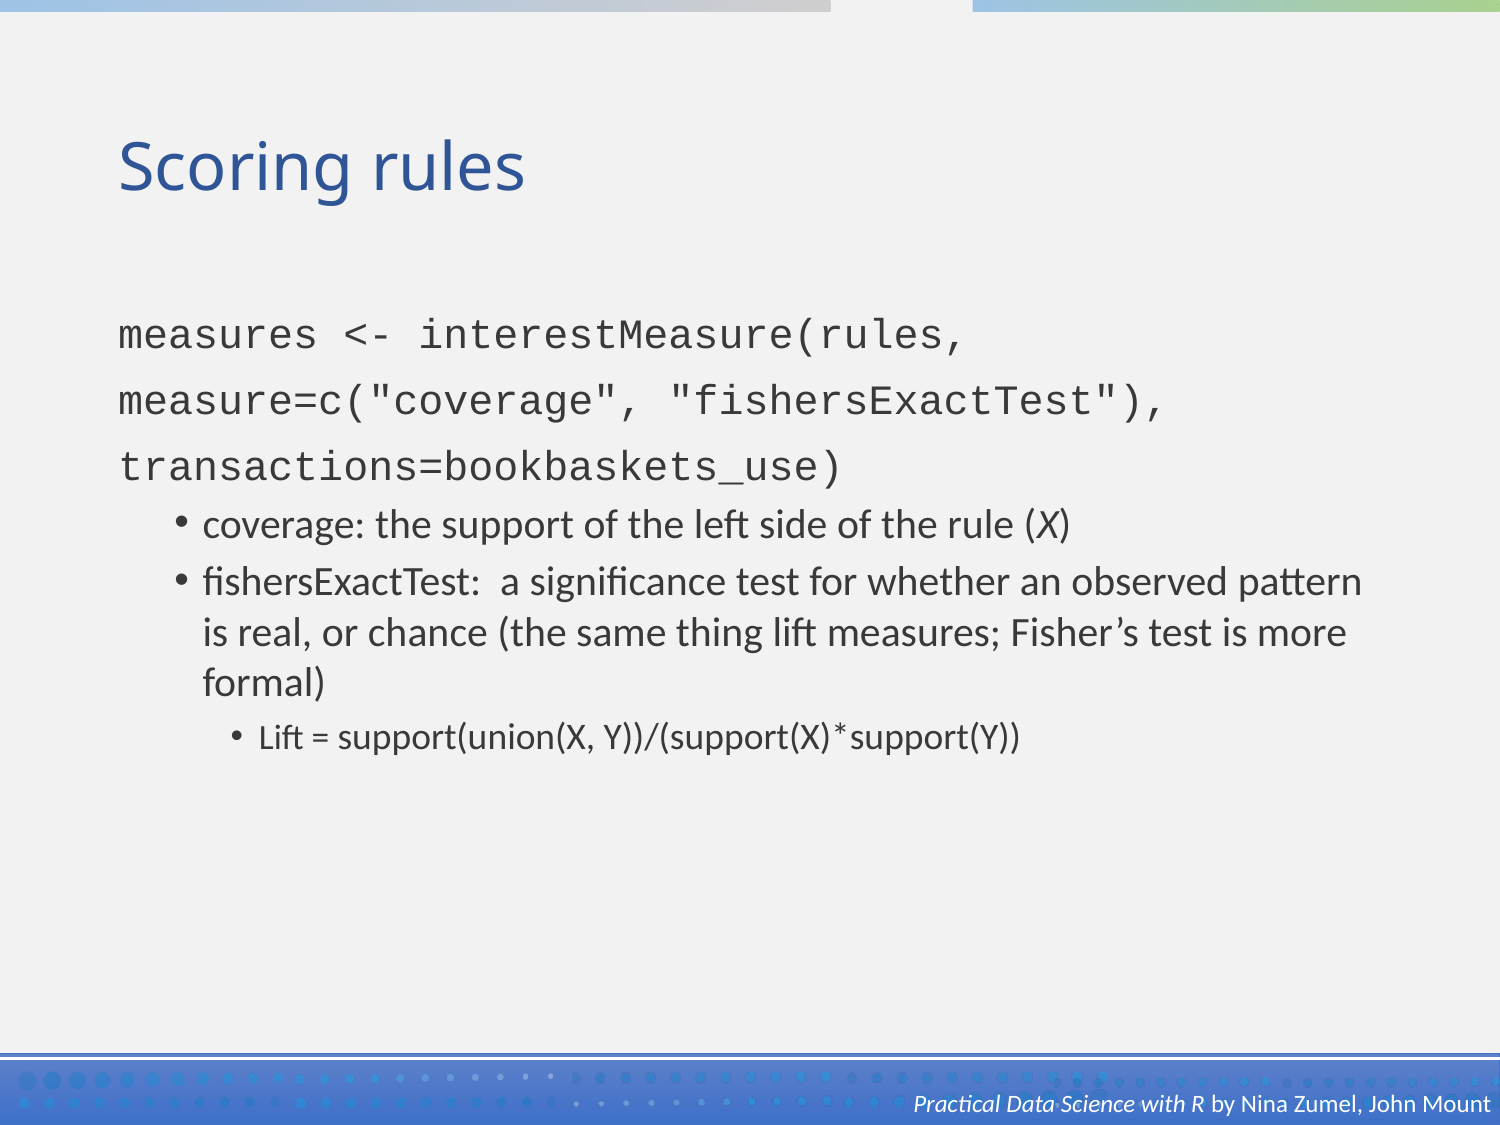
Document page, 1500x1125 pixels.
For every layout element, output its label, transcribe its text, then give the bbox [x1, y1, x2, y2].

text_box Practical Data Science with R by Nina Zumel, John Mount [898, 1079, 1500, 1125]
title Scoring rules [103, 59, 1397, 278]
list measures <- interestMeasure(rules, measure=c("coverage", "fishersExactTest"), transactions=bookbaskets_use) coverage: the support of the left side of the rule (X) fishersExactTest: a significance test for whether an observed pattern is real, or chance (the same thing lift measures; Fisher’s test is more formal) Lift = support(union(X, Y))/(support(X)*support(Y)) [103, 299, 1397, 1014]
